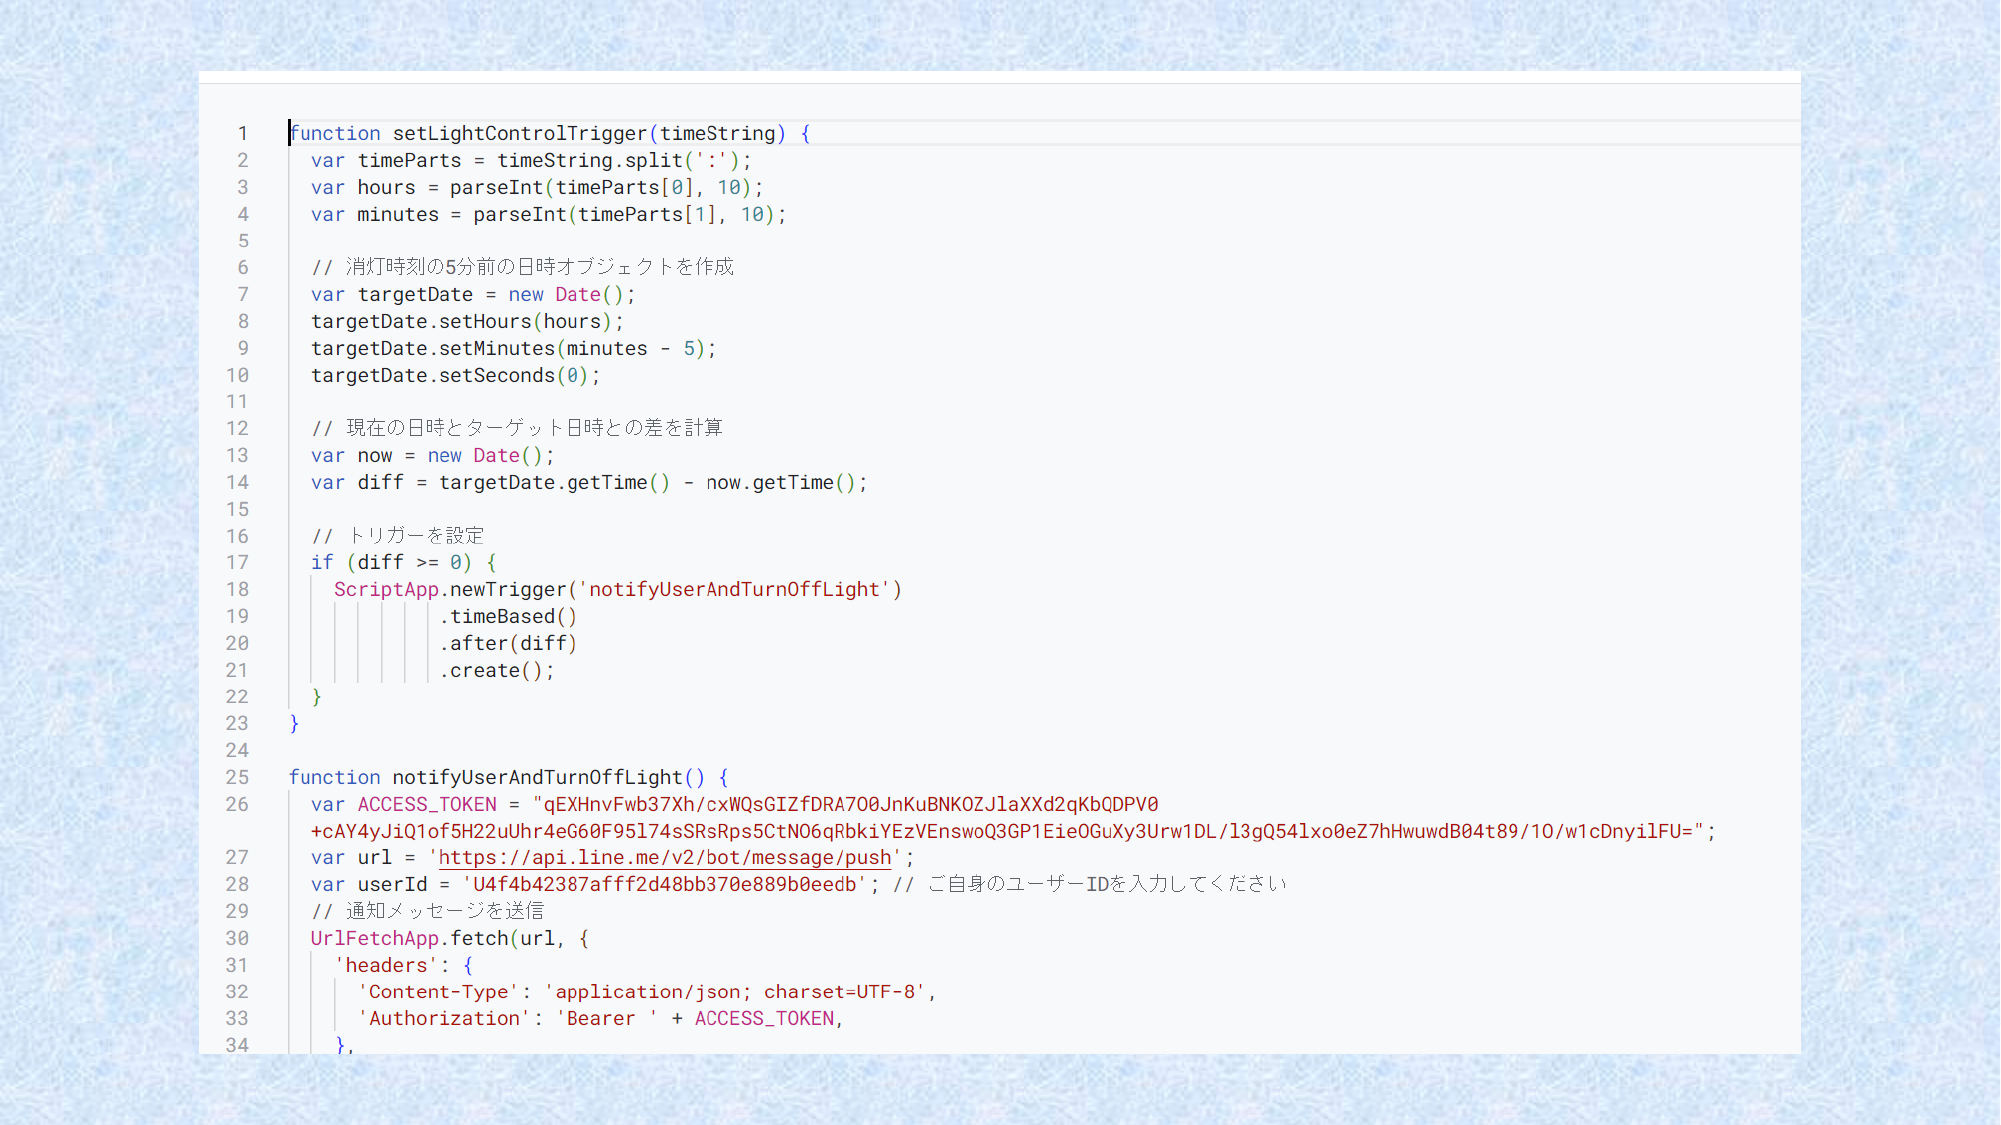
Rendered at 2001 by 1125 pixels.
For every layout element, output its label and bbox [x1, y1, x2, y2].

list [198, 70, 1802, 1055]
picture [0, 0, 2001, 1125]
